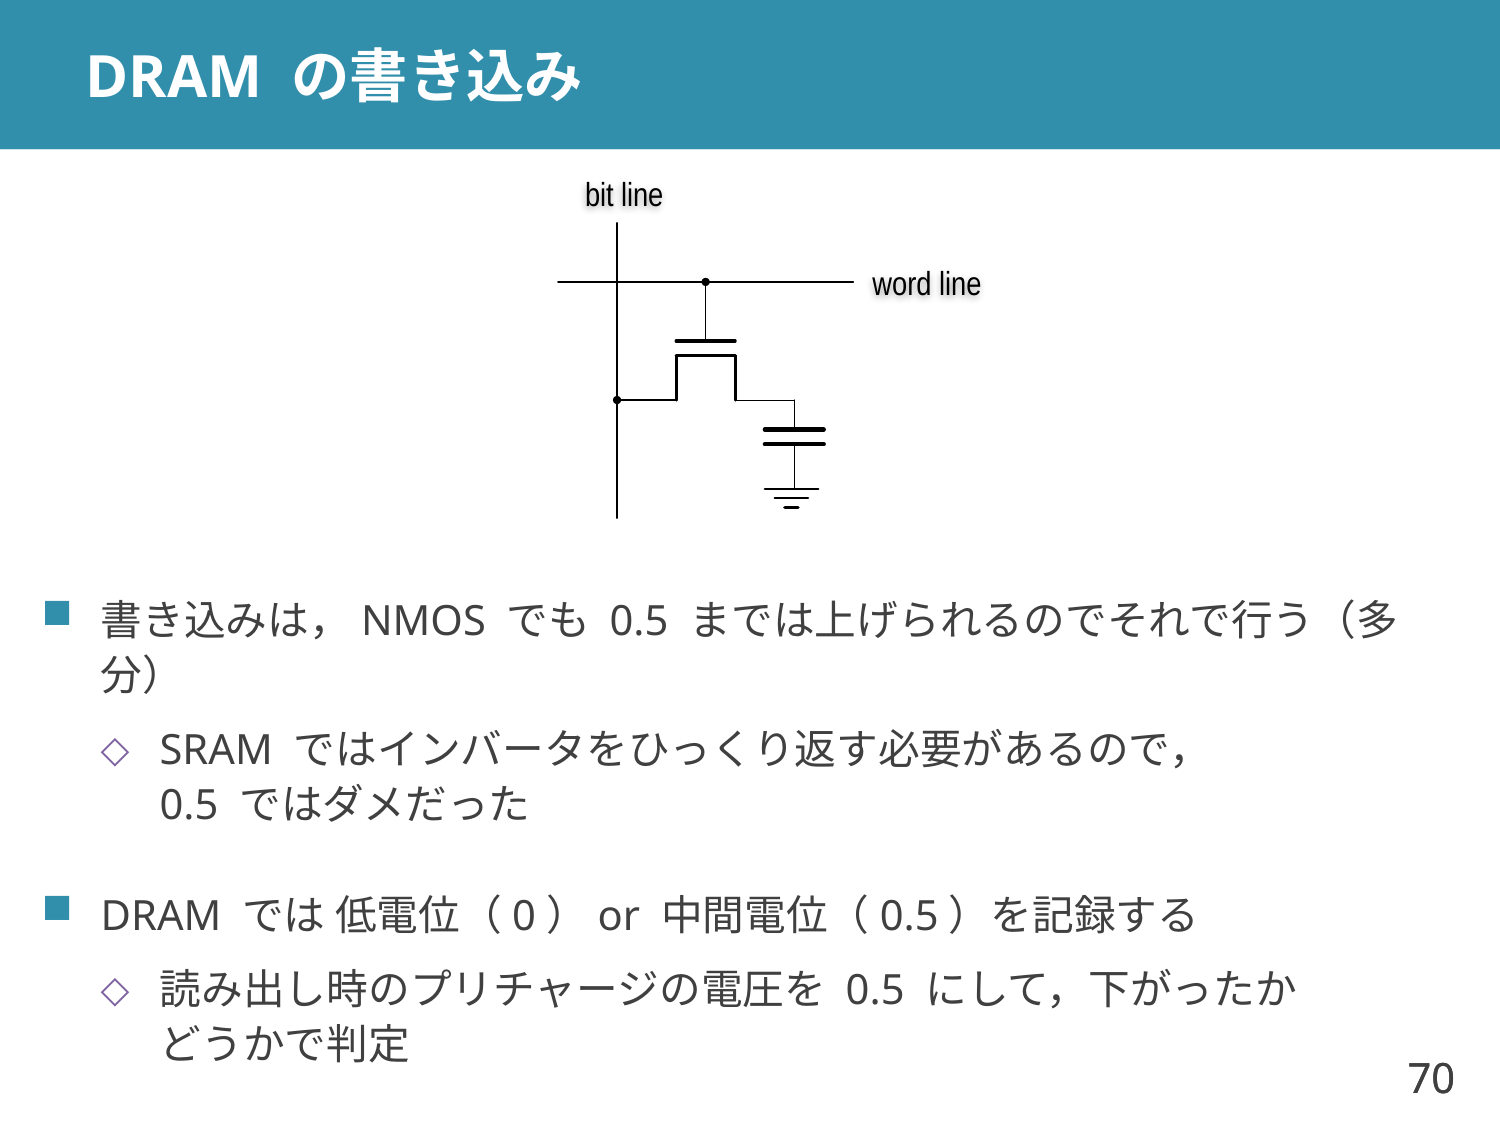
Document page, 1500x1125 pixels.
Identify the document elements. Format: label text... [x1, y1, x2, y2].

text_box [764, 488, 819, 509]
list 書き込みは，NMOS でも 0.5 までは上げられるのでそれで行う（多分） SRAM ではインバータをひっくり返す必要があるので， 0.5 ではダメだった DRAM では 低電位（0）or 中間電位（0.5）を記録する 読み出し時のプリチャージの電圧を 0.5 にして，下がったか どうかで判定 [26, 709, 1459, 947]
text_box bit line [572, 148, 677, 238]
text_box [675, 340, 736, 401]
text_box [764, 429, 824, 445]
title DRAM の書き込み [70, 0, 1500, 150]
text_box word line [749, 237, 1105, 327]
